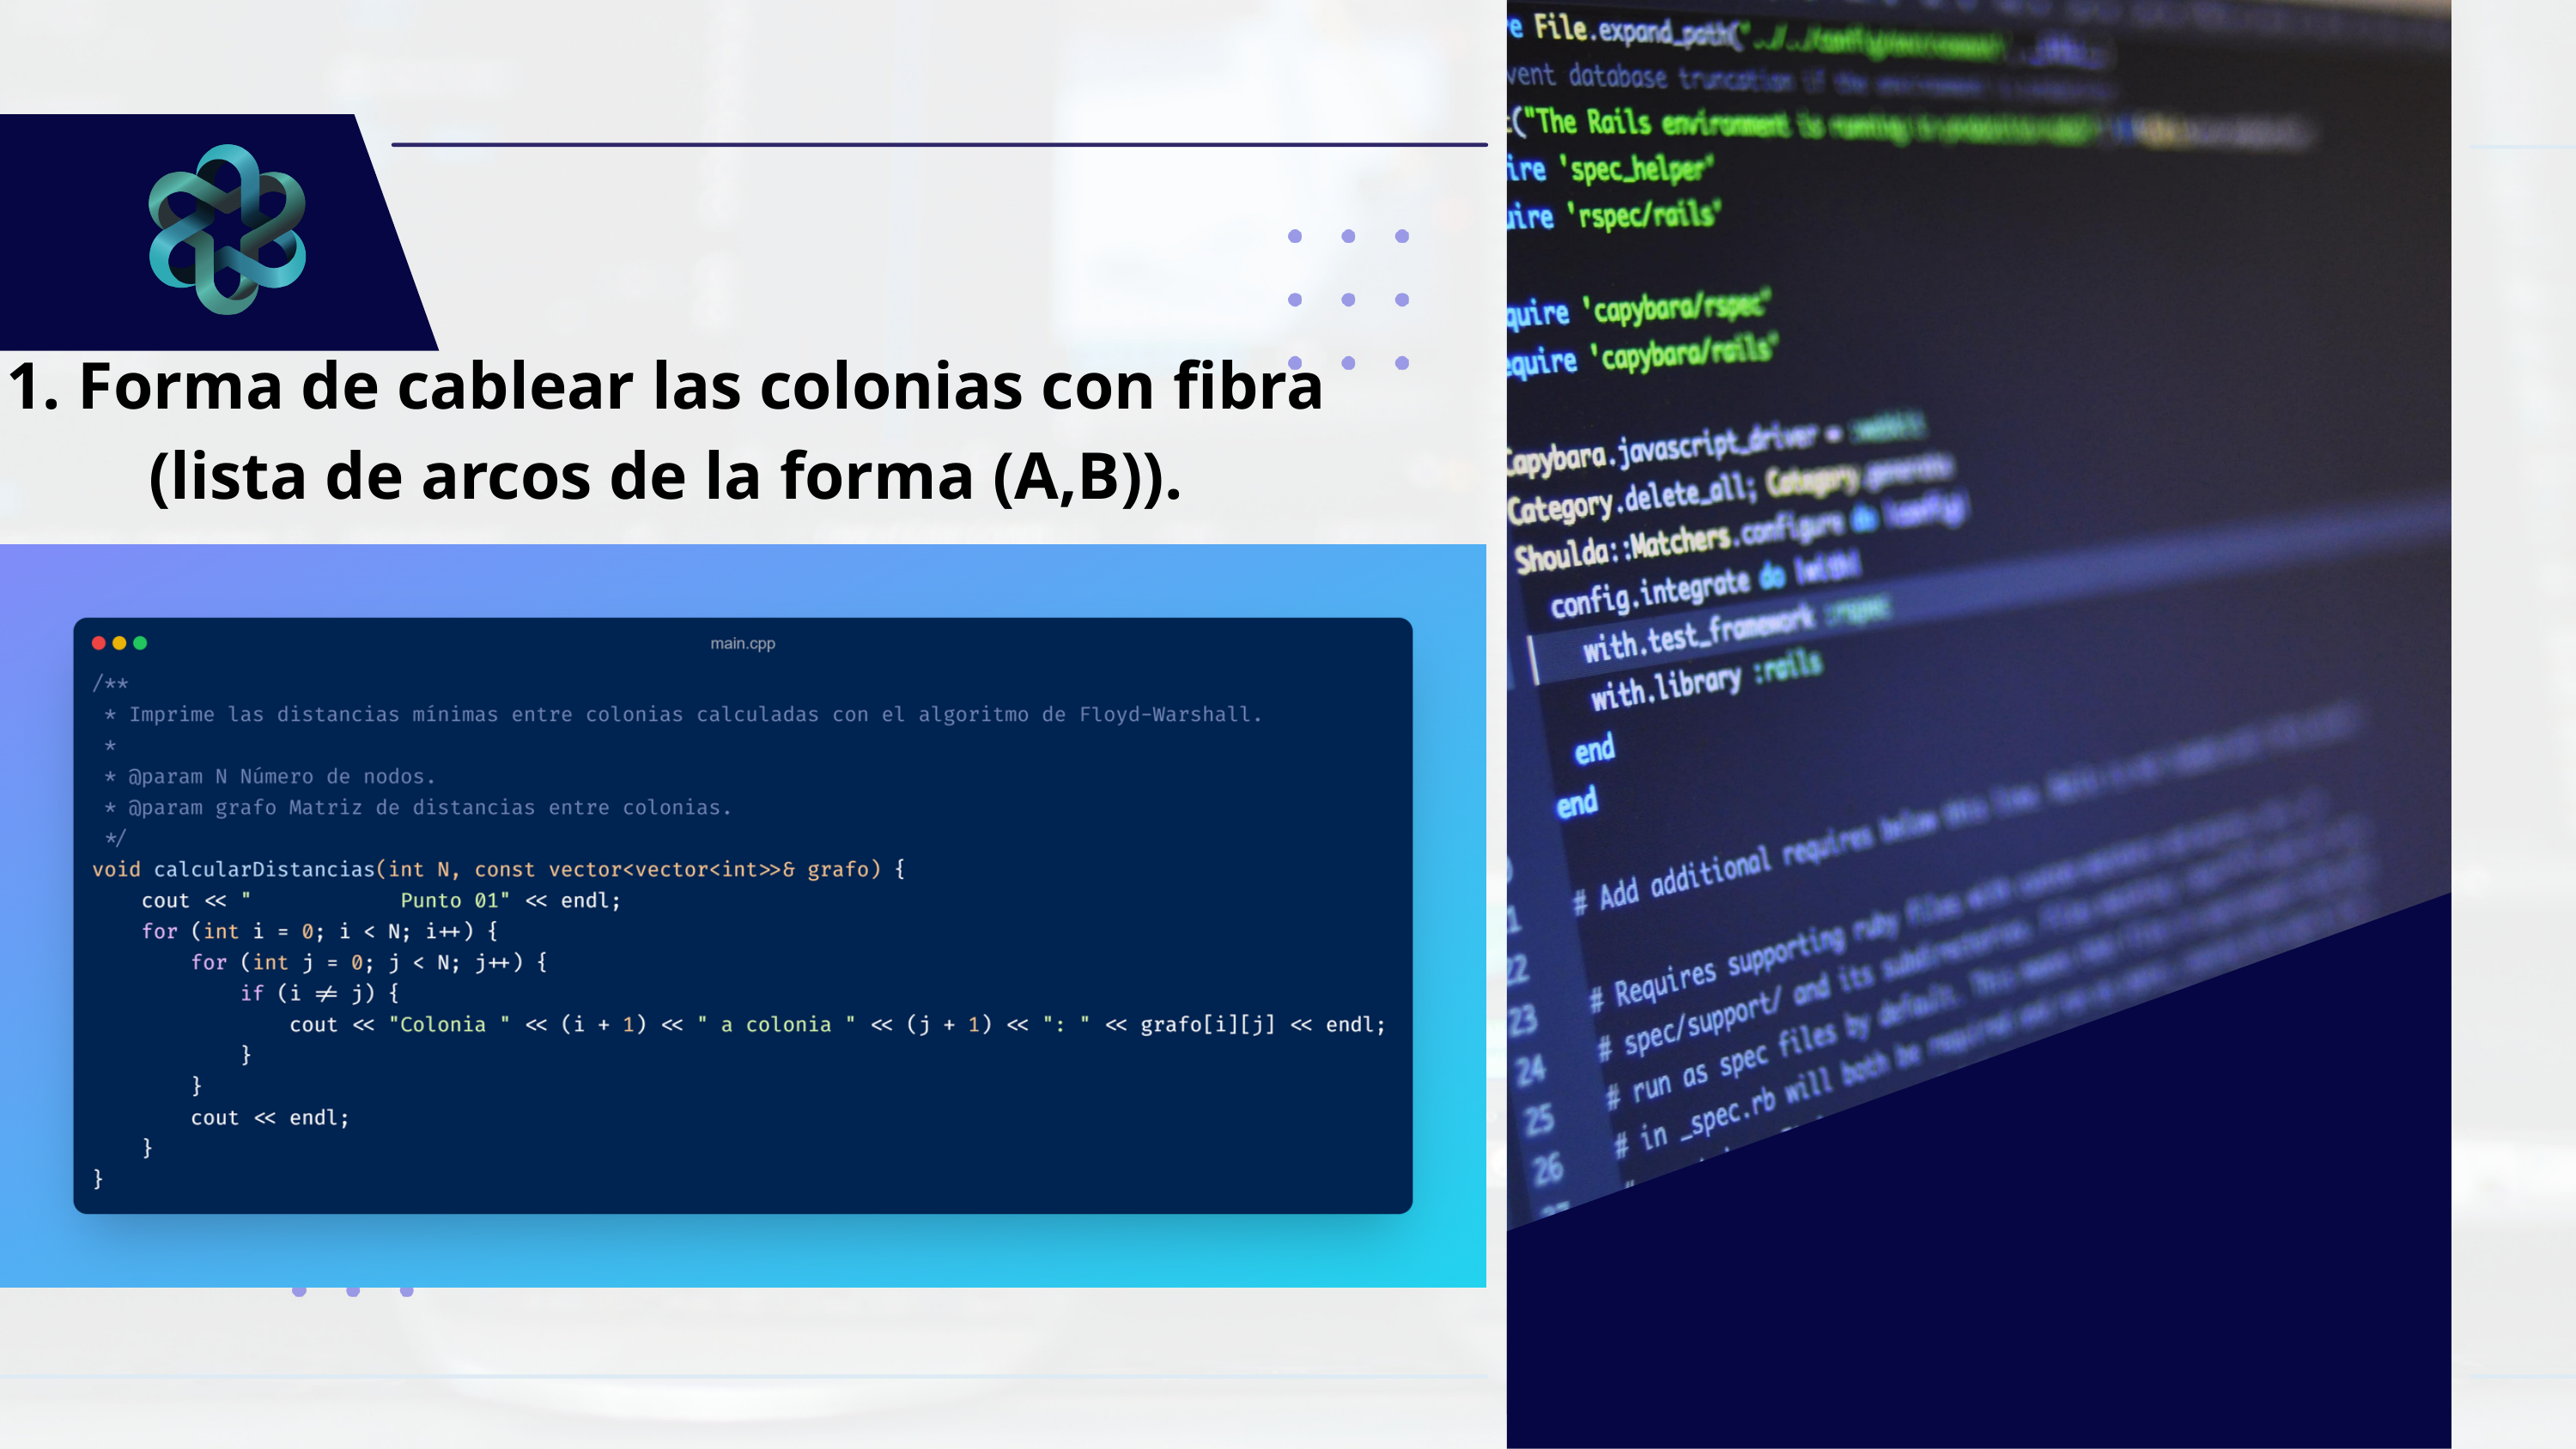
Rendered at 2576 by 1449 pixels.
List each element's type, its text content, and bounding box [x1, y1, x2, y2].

text_box [2451, 0, 2576, 1449]
text_box [292, 1288, 416, 1304]
text_box [0, 544, 1486, 1288]
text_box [100, 13, 338, 452]
text_box [1506, 0, 2451, 892]
text_box 1. Forma de cablear las colonias con fibra (lista de arcos de la forma (A,B)). [0, 331, 1333, 512]
text_box [1288, 229, 1412, 377]
text_box [0, 0, 1506, 1449]
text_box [1506, 892, 2451, 1449]
